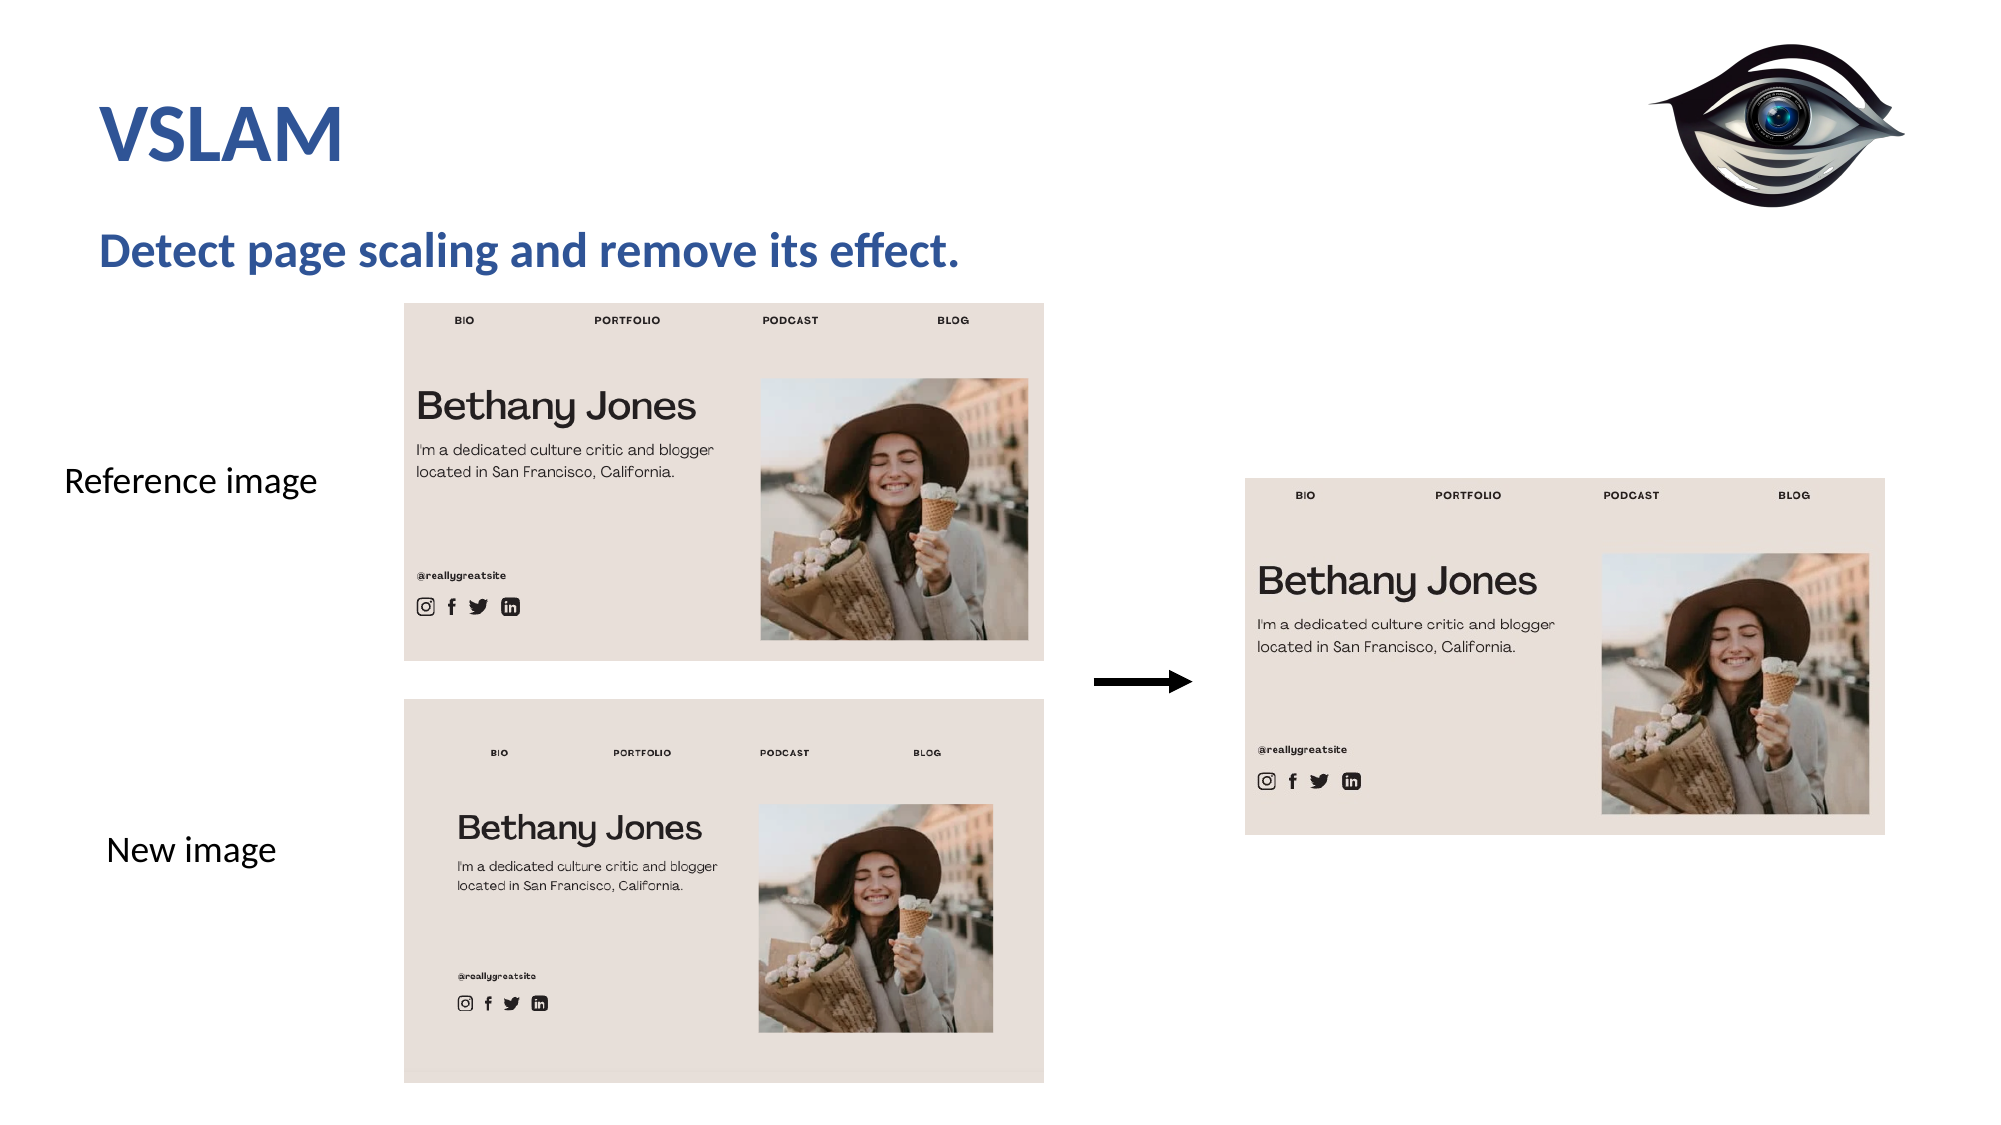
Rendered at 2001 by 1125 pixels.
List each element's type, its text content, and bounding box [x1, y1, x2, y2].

picture [1648, 40, 1906, 219]
text_box New image [91, 817, 295, 878]
text_box Reference image [49, 448, 337, 509]
picture [1244, 478, 1885, 835]
text_box VSLAM [84, 71, 837, 150]
picture [404, 303, 1045, 661]
picture [404, 698, 1045, 1083]
text_box Detect page scaling and remove its effect. [84, 150, 1304, 286]
